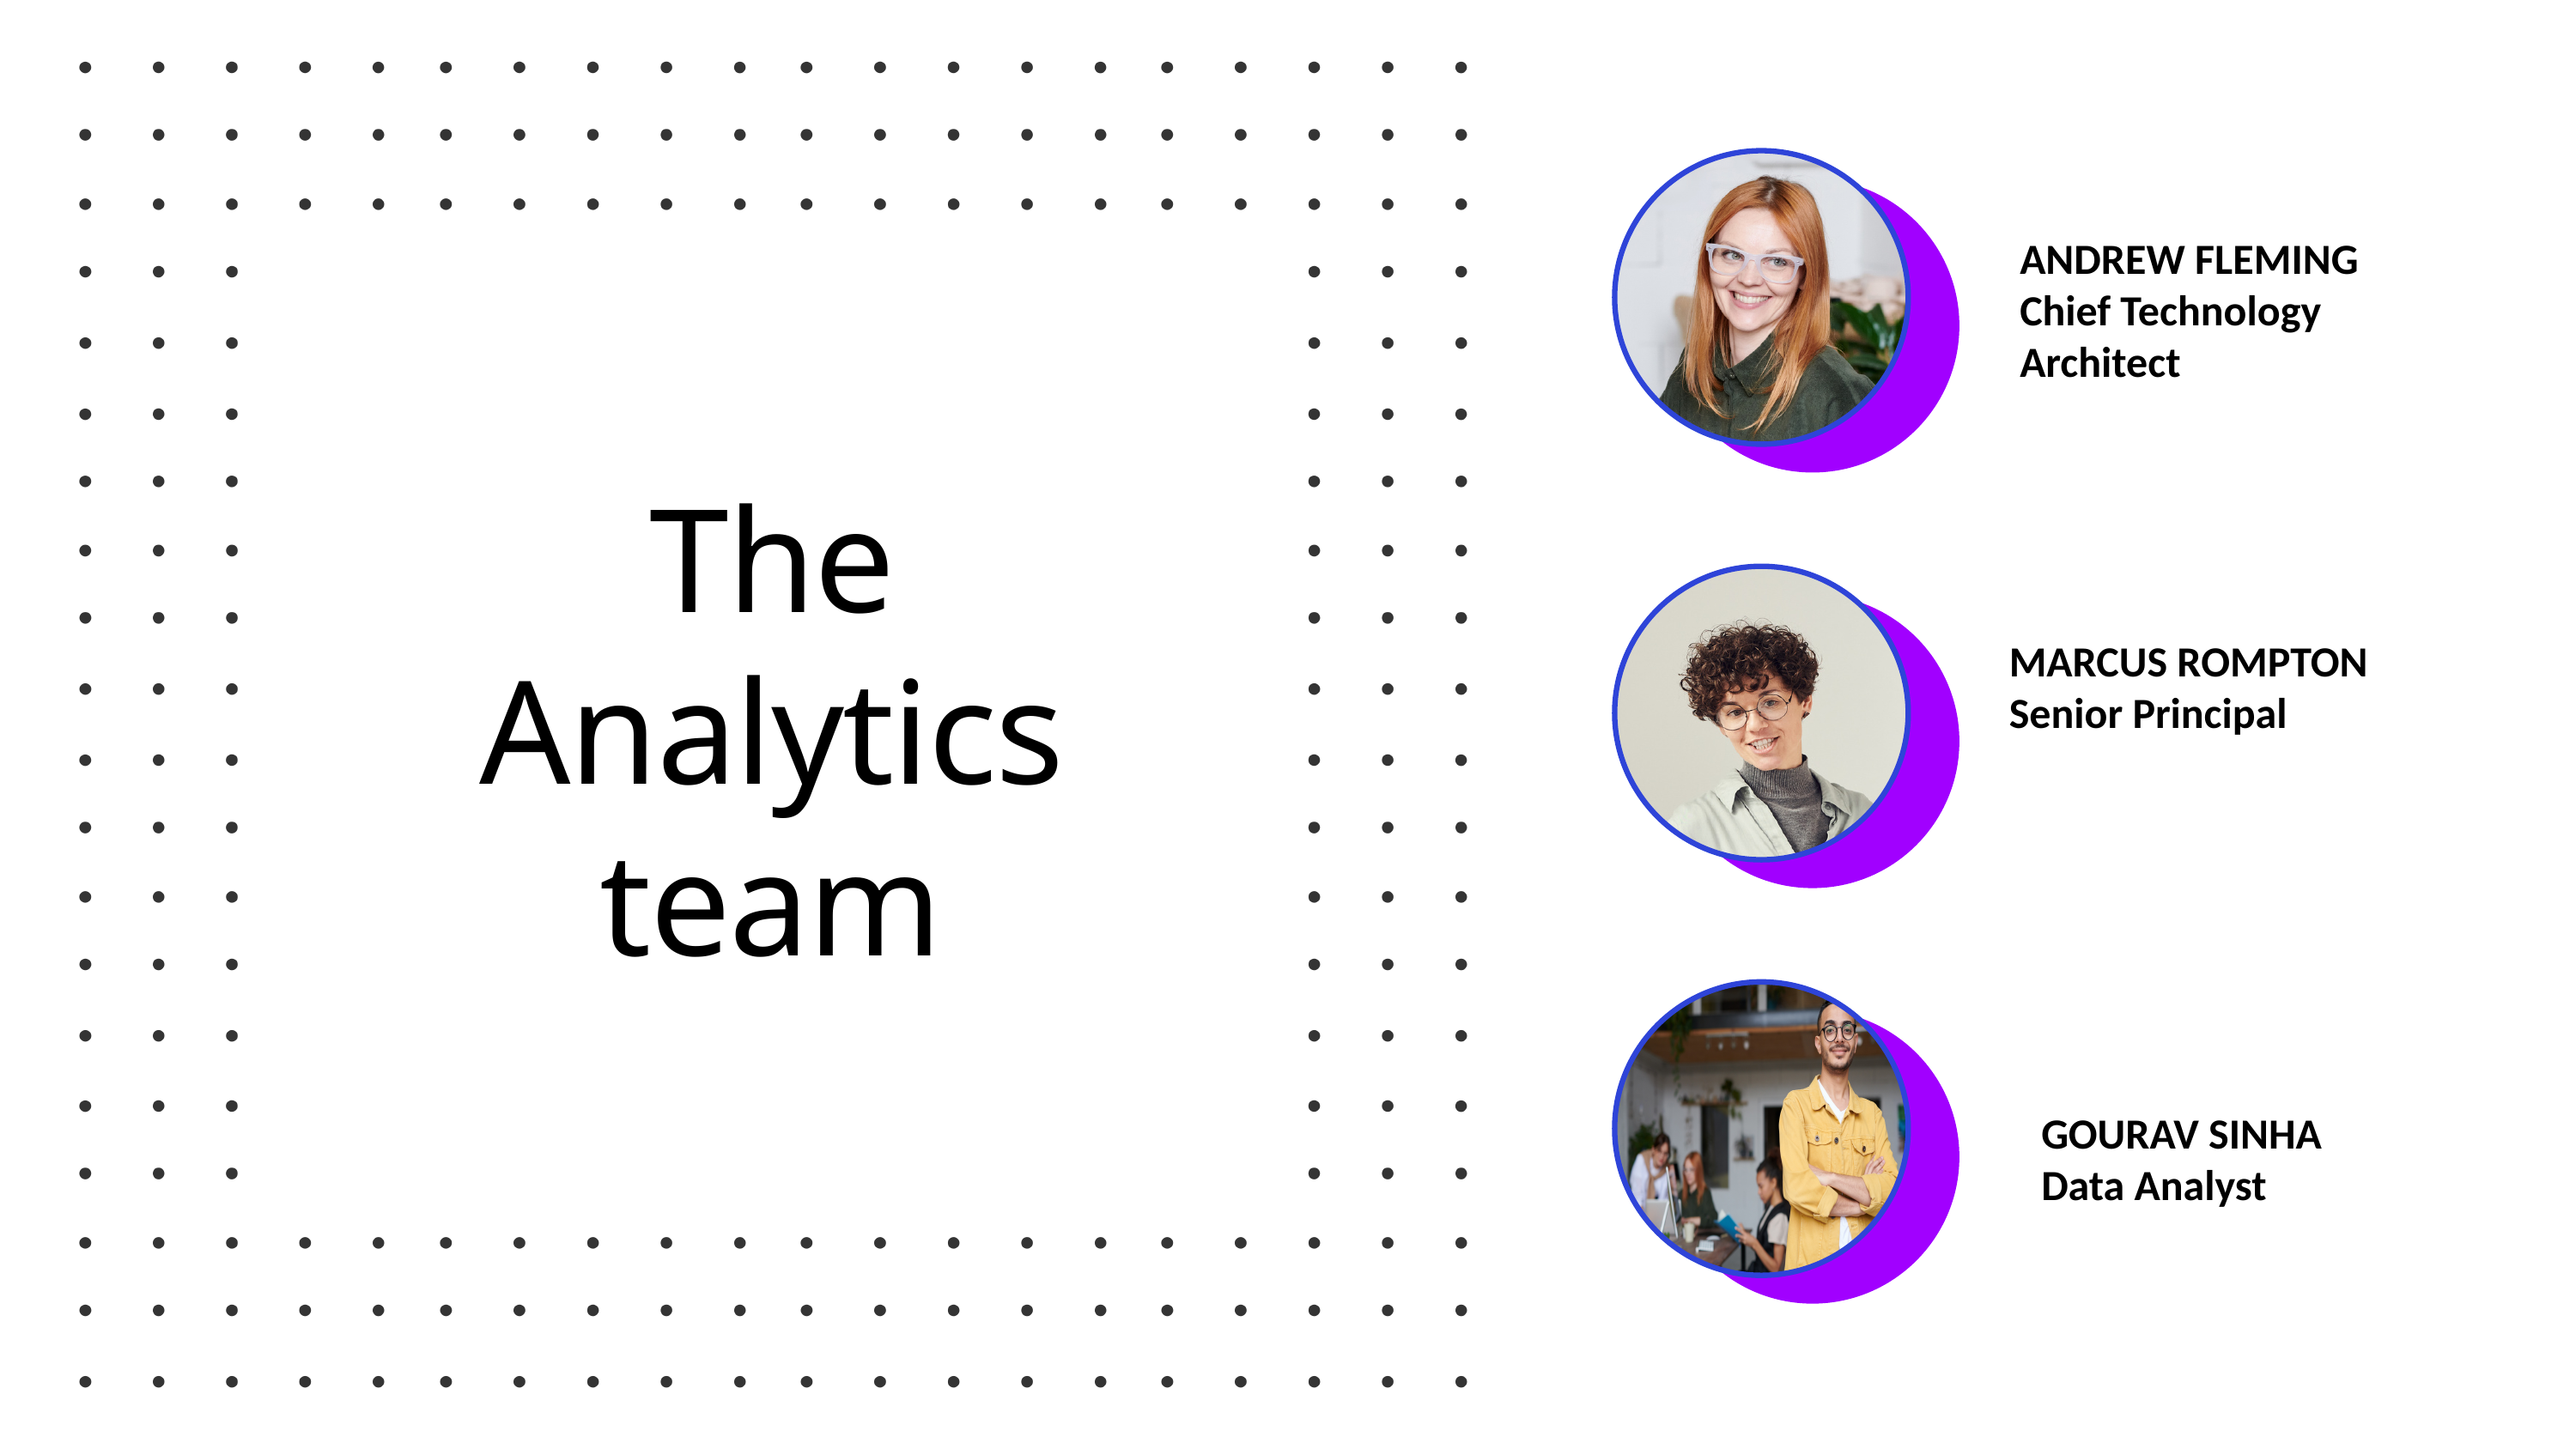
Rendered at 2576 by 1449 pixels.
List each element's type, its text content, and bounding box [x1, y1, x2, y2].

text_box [1607, 975, 1916, 1282]
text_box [1665, 594, 1960, 888]
text_box ANDREW FLEMING Chief Technology Architect [2007, 224, 2393, 387]
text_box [1665, 179, 1960, 473]
text_box GOURAV SINHA Data Analyst [2028, 1100, 2372, 1216]
text_box MARCUS ROMPTON Senior Principal [1996, 627, 2439, 784]
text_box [70, 57, 1472, 1392]
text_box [1607, 144, 1916, 451]
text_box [1665, 1009, 1960, 1304]
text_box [1607, 563, 1916, 863]
